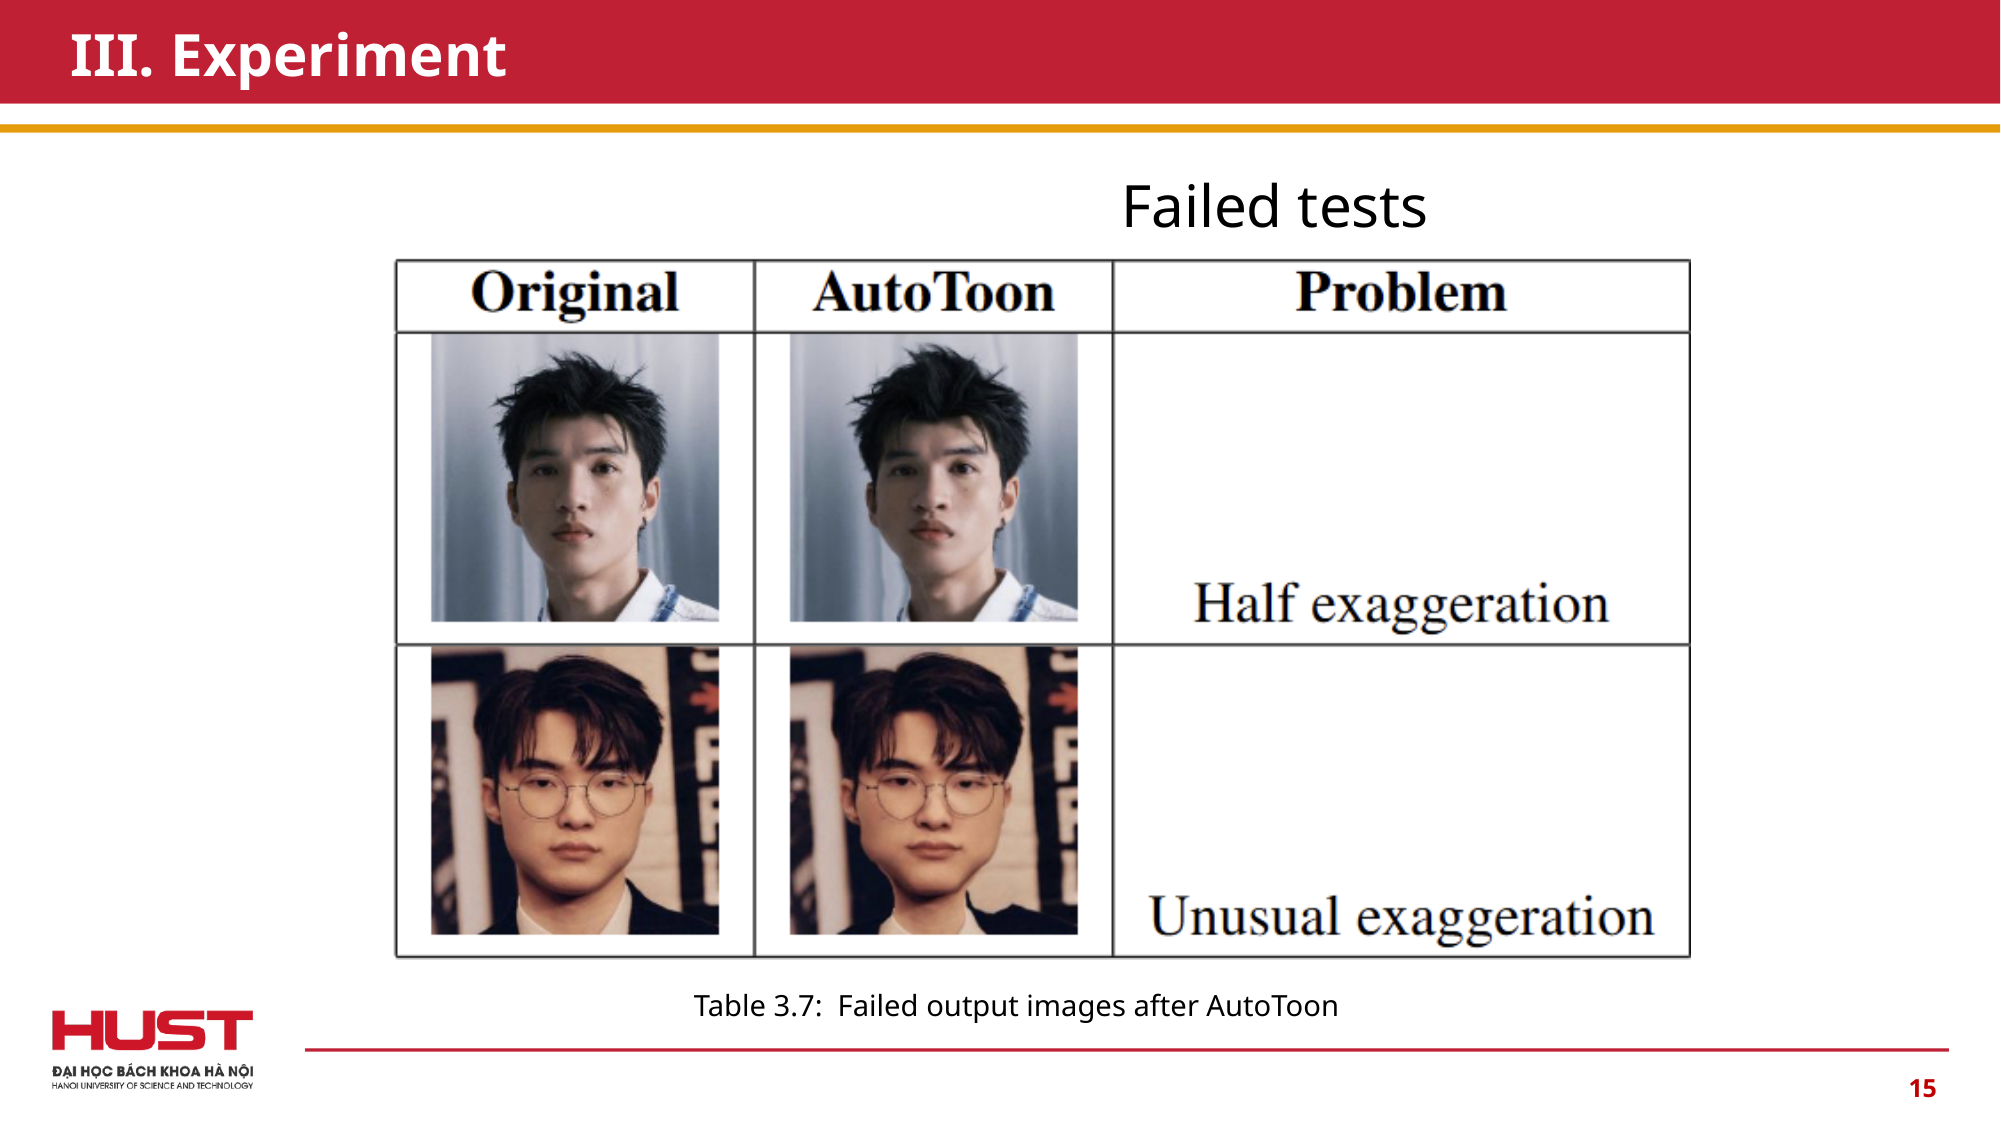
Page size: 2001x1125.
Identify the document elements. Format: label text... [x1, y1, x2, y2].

text_box Table 3.7: Failed output images after AutoToon [678, 971, 1467, 1037]
title III. Experiment [55, 18, 1945, 90]
picture [0, 0, 2001, 1125]
list Failed tests [55, 169, 1945, 980]
slide_number ‹#› [1502, 1065, 1953, 1125]
